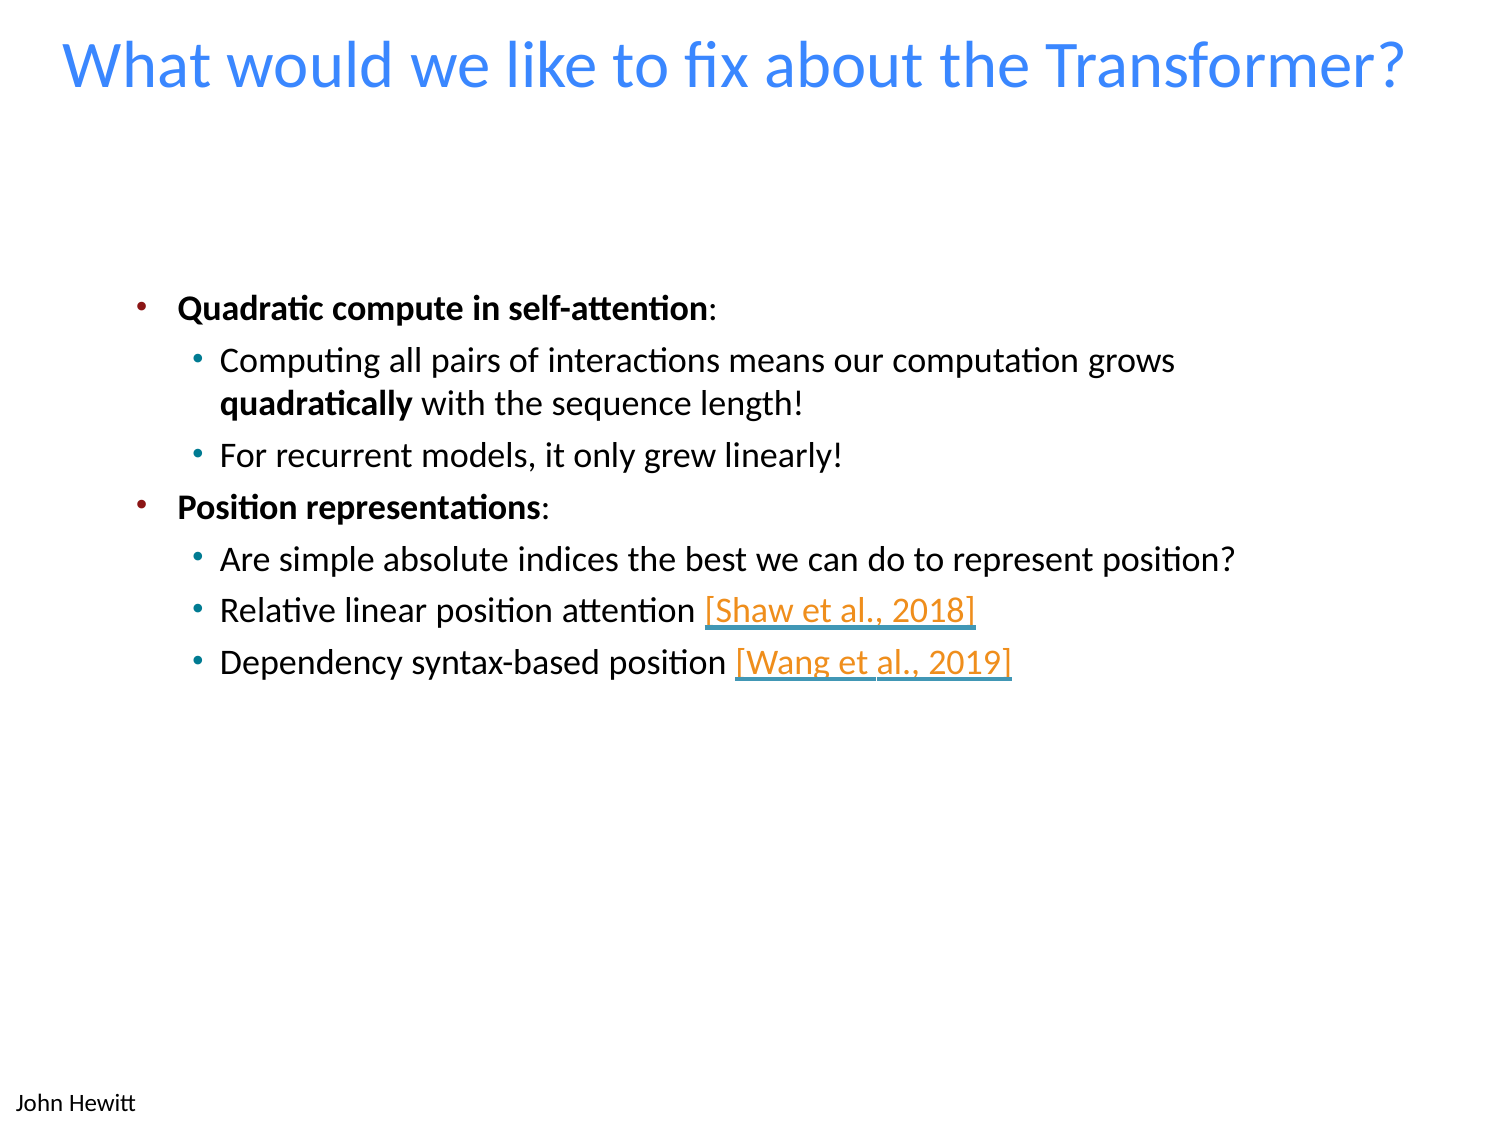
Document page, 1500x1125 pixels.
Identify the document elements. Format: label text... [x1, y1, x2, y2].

text_box John Hewitt [1, 1079, 152, 1125]
text_box Quadratic compute in self-attention: Computing all pairs of interactions means our computation grows quadratically with the sequence length! For recurrent models, it only grew linearly! Position representations: Are simple absolute indices the best we can do to represent position? Relative linear position attention [Shaw et al., 2018] Dependency syntax-based position [Wang et al., 2019] [133, 274, 1241, 682]
title What would we like to fix about the Transformer? [62, 20, 1434, 102]
